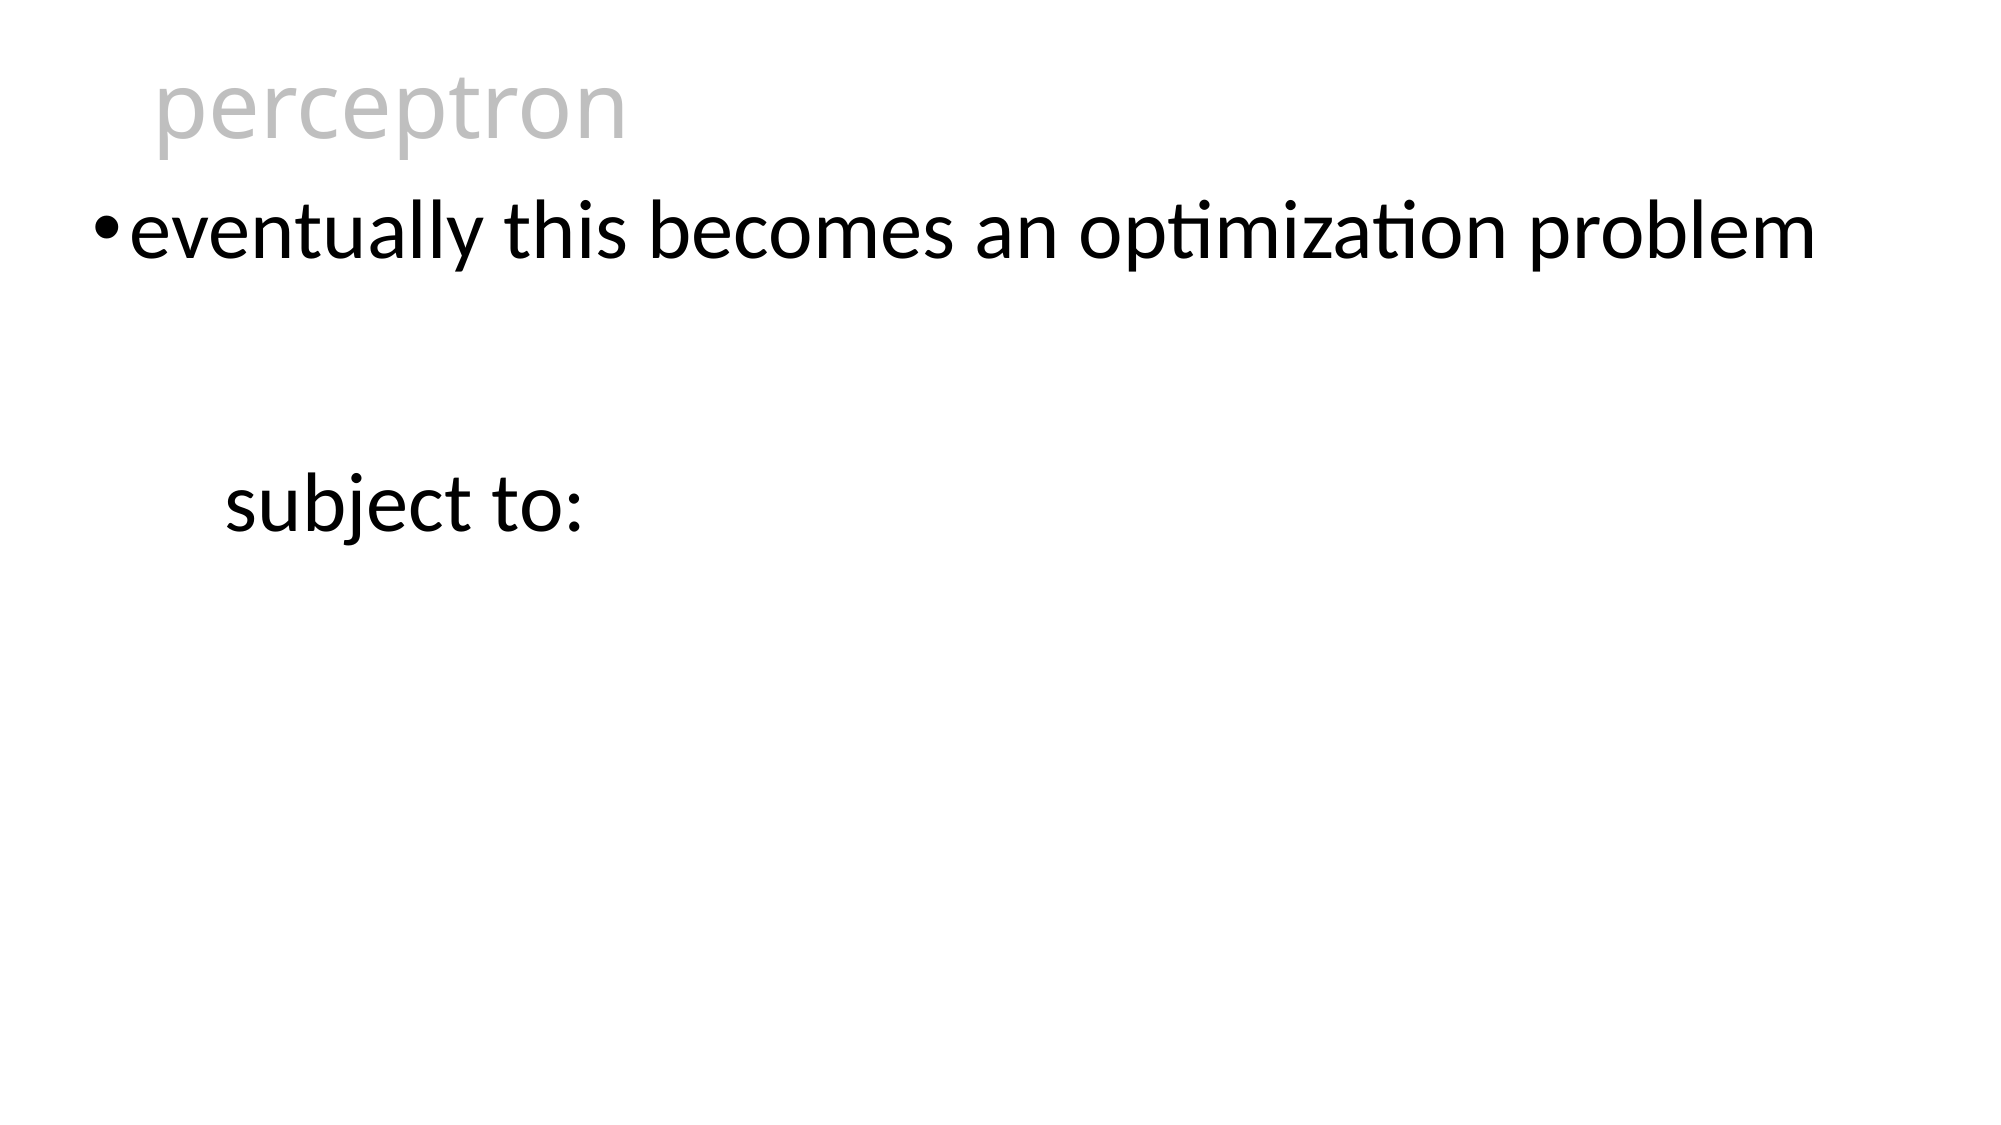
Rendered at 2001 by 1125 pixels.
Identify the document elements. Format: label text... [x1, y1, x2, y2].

title perceptron [137, 0, 1863, 218]
